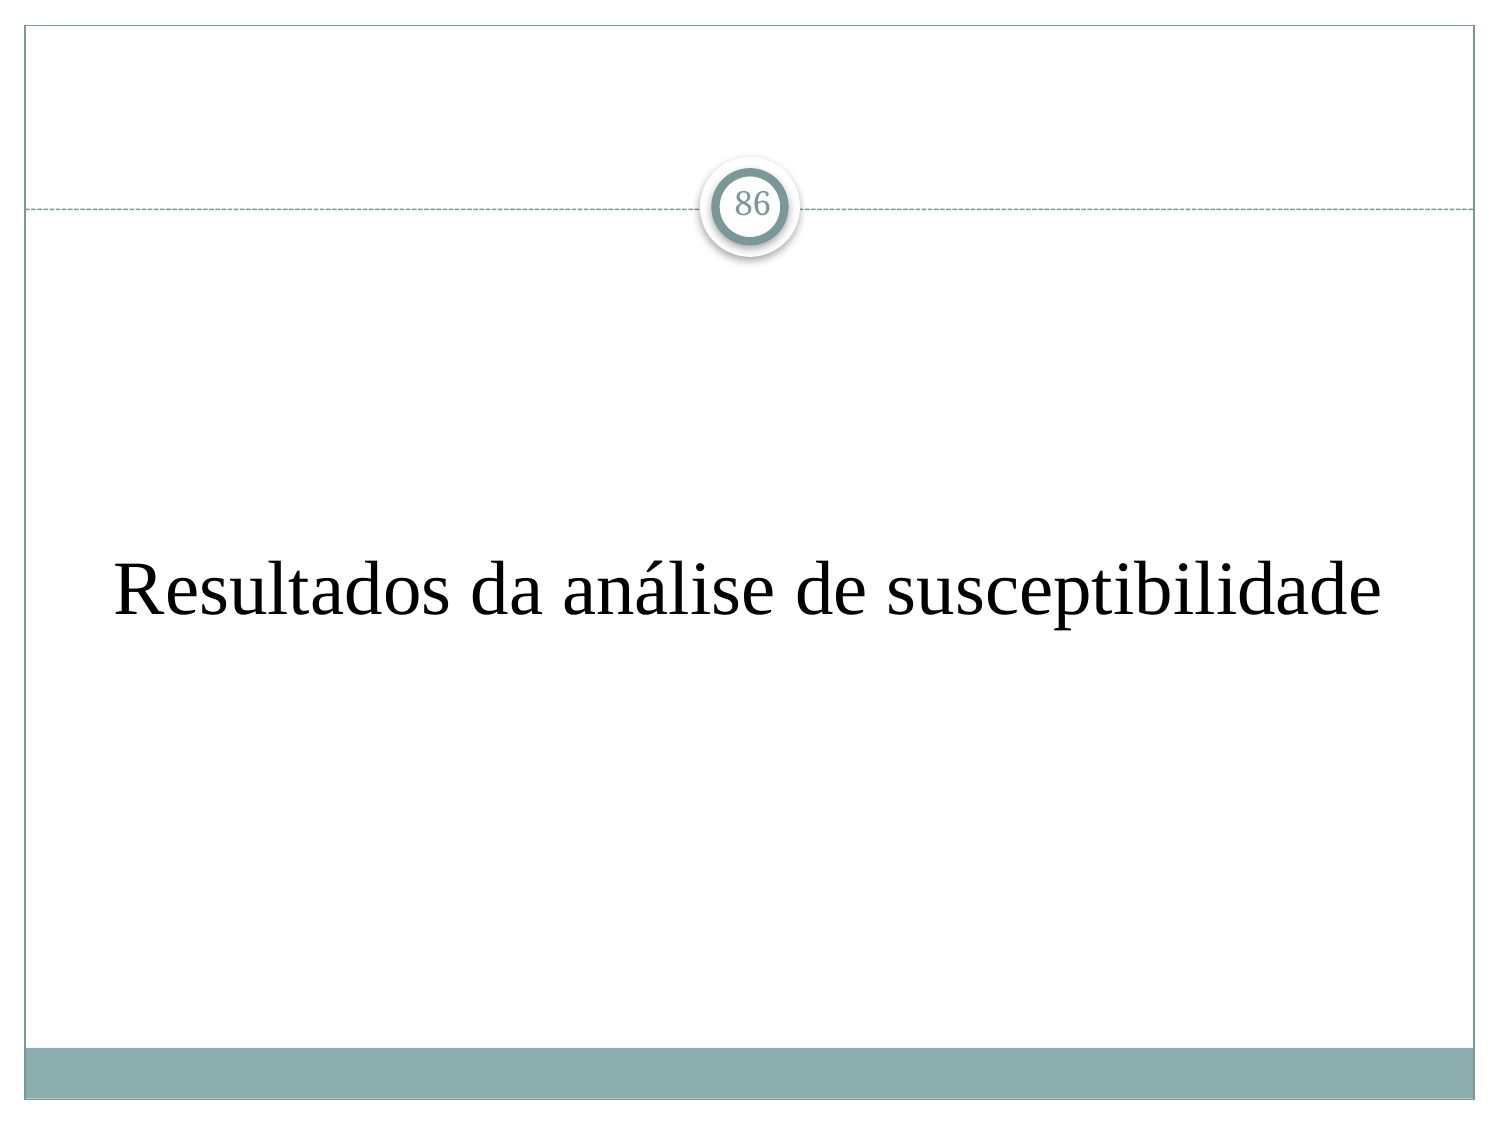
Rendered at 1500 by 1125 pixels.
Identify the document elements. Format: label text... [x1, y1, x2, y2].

slide_number 86 [715, 168, 791, 241]
title Resultados da análise de susceptibilidade [75, 450, 1425, 638]
